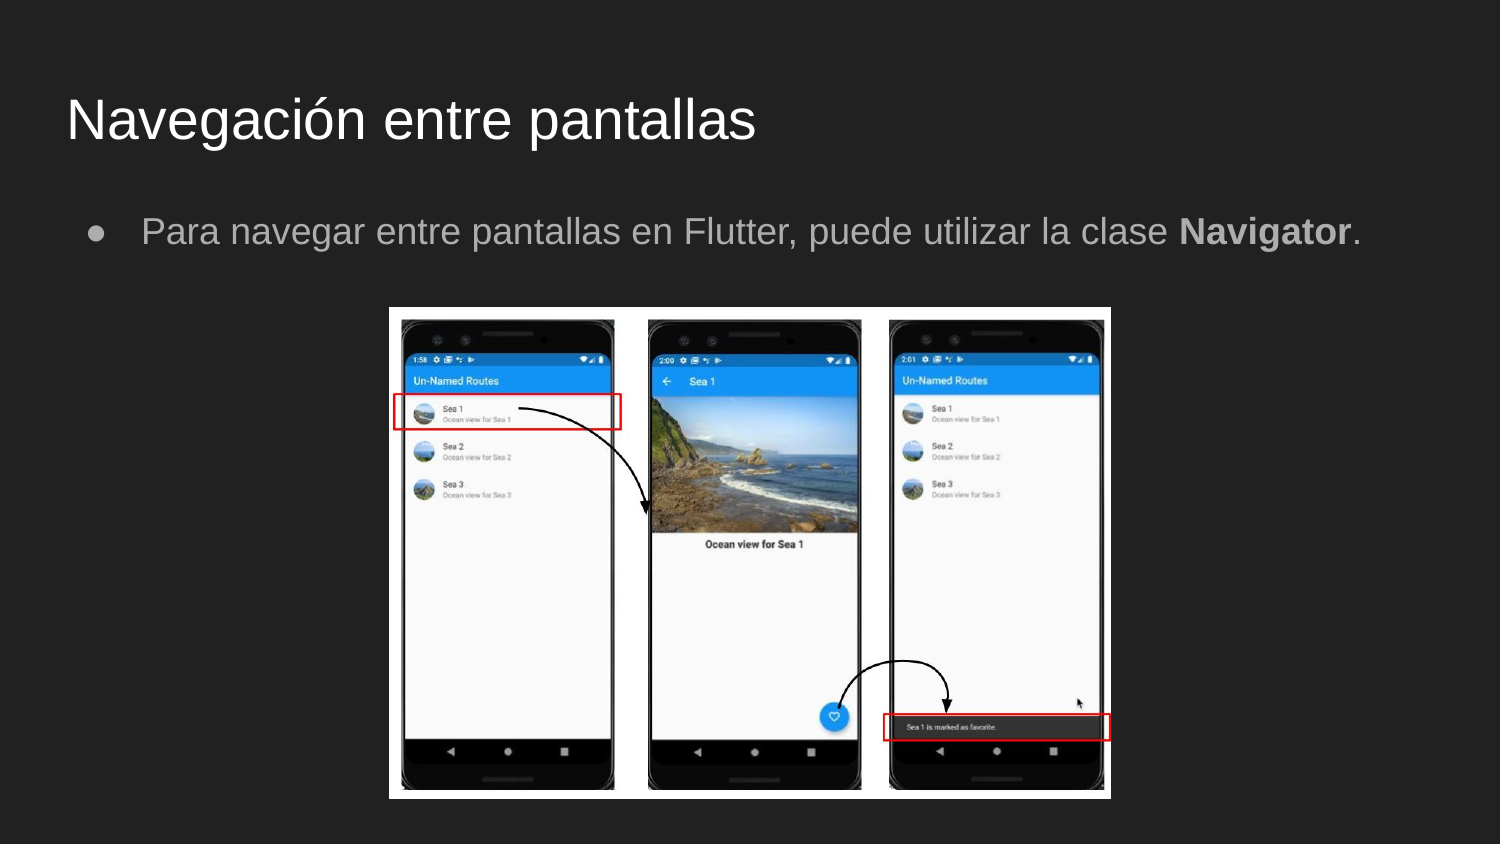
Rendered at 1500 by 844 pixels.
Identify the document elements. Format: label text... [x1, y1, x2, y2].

list Para navegar entre pantallas en Flutter, puede utilizar la clase Navigator. [51, 189, 1449, 750]
title Navegación entre pantallas [51, 72, 1449, 167]
picture [389, 307, 1111, 800]
